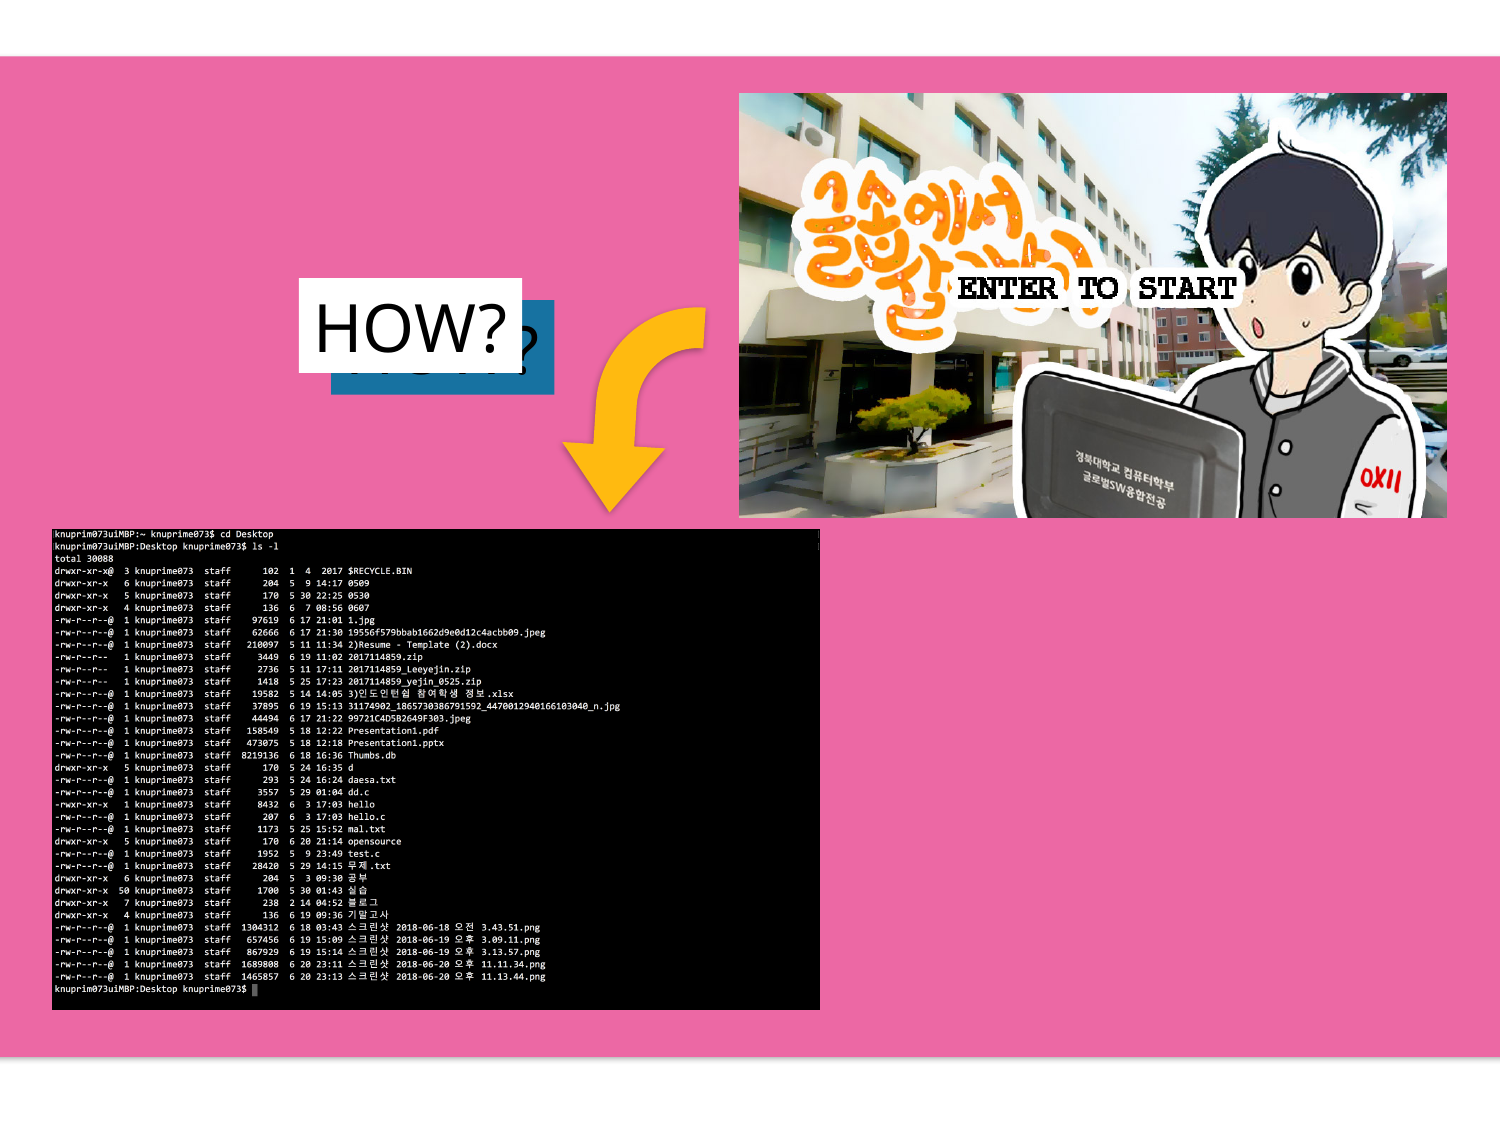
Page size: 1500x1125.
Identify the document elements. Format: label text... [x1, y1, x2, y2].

text_box [561, 306, 707, 514]
text_box HOW? [298, 278, 523, 373]
text_box HOW? [331, 300, 555, 395]
text_box [0, 56, 1500, 1058]
picture [51, 529, 820, 1010]
picture [739, 93, 1447, 518]
